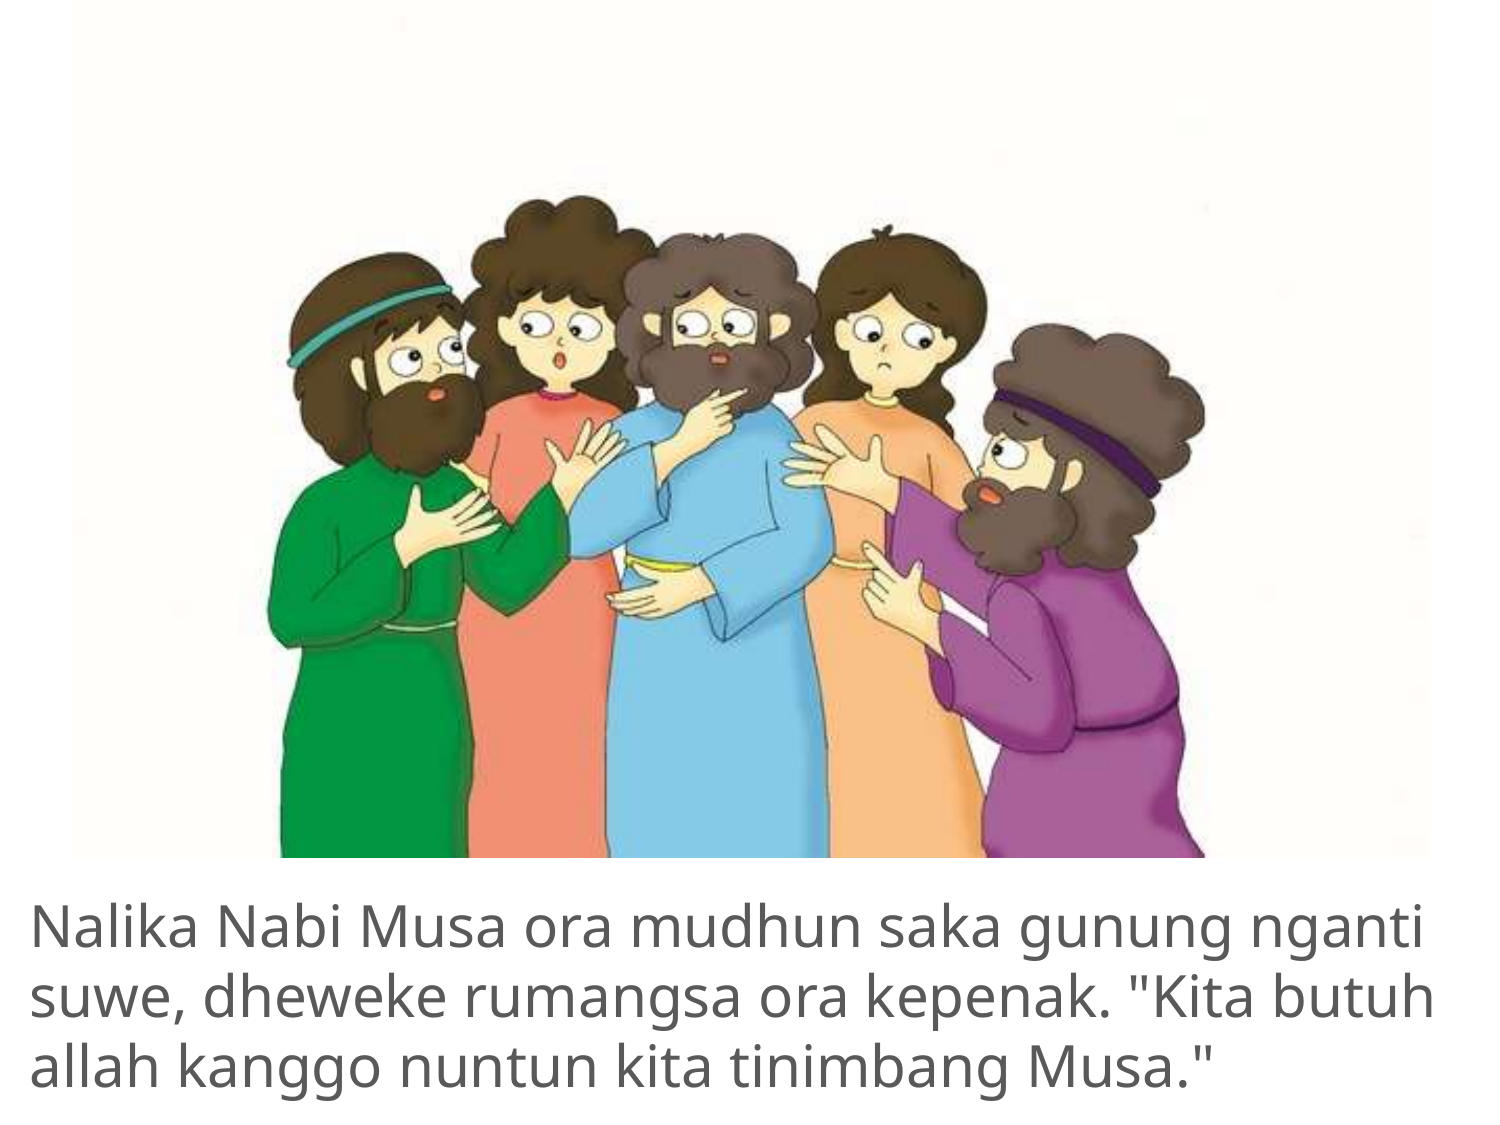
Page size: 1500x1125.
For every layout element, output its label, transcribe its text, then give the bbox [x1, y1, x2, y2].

text_box Nalika Nabi Musa ora mudhun saka gunung nganti suwe, dheweke rumangsa ora kepenak. "Kita butuh allah kanggo nuntun kita tinimbang Musa." [14, 881, 1486, 1107]
picture [72, 0, 1431, 858]
